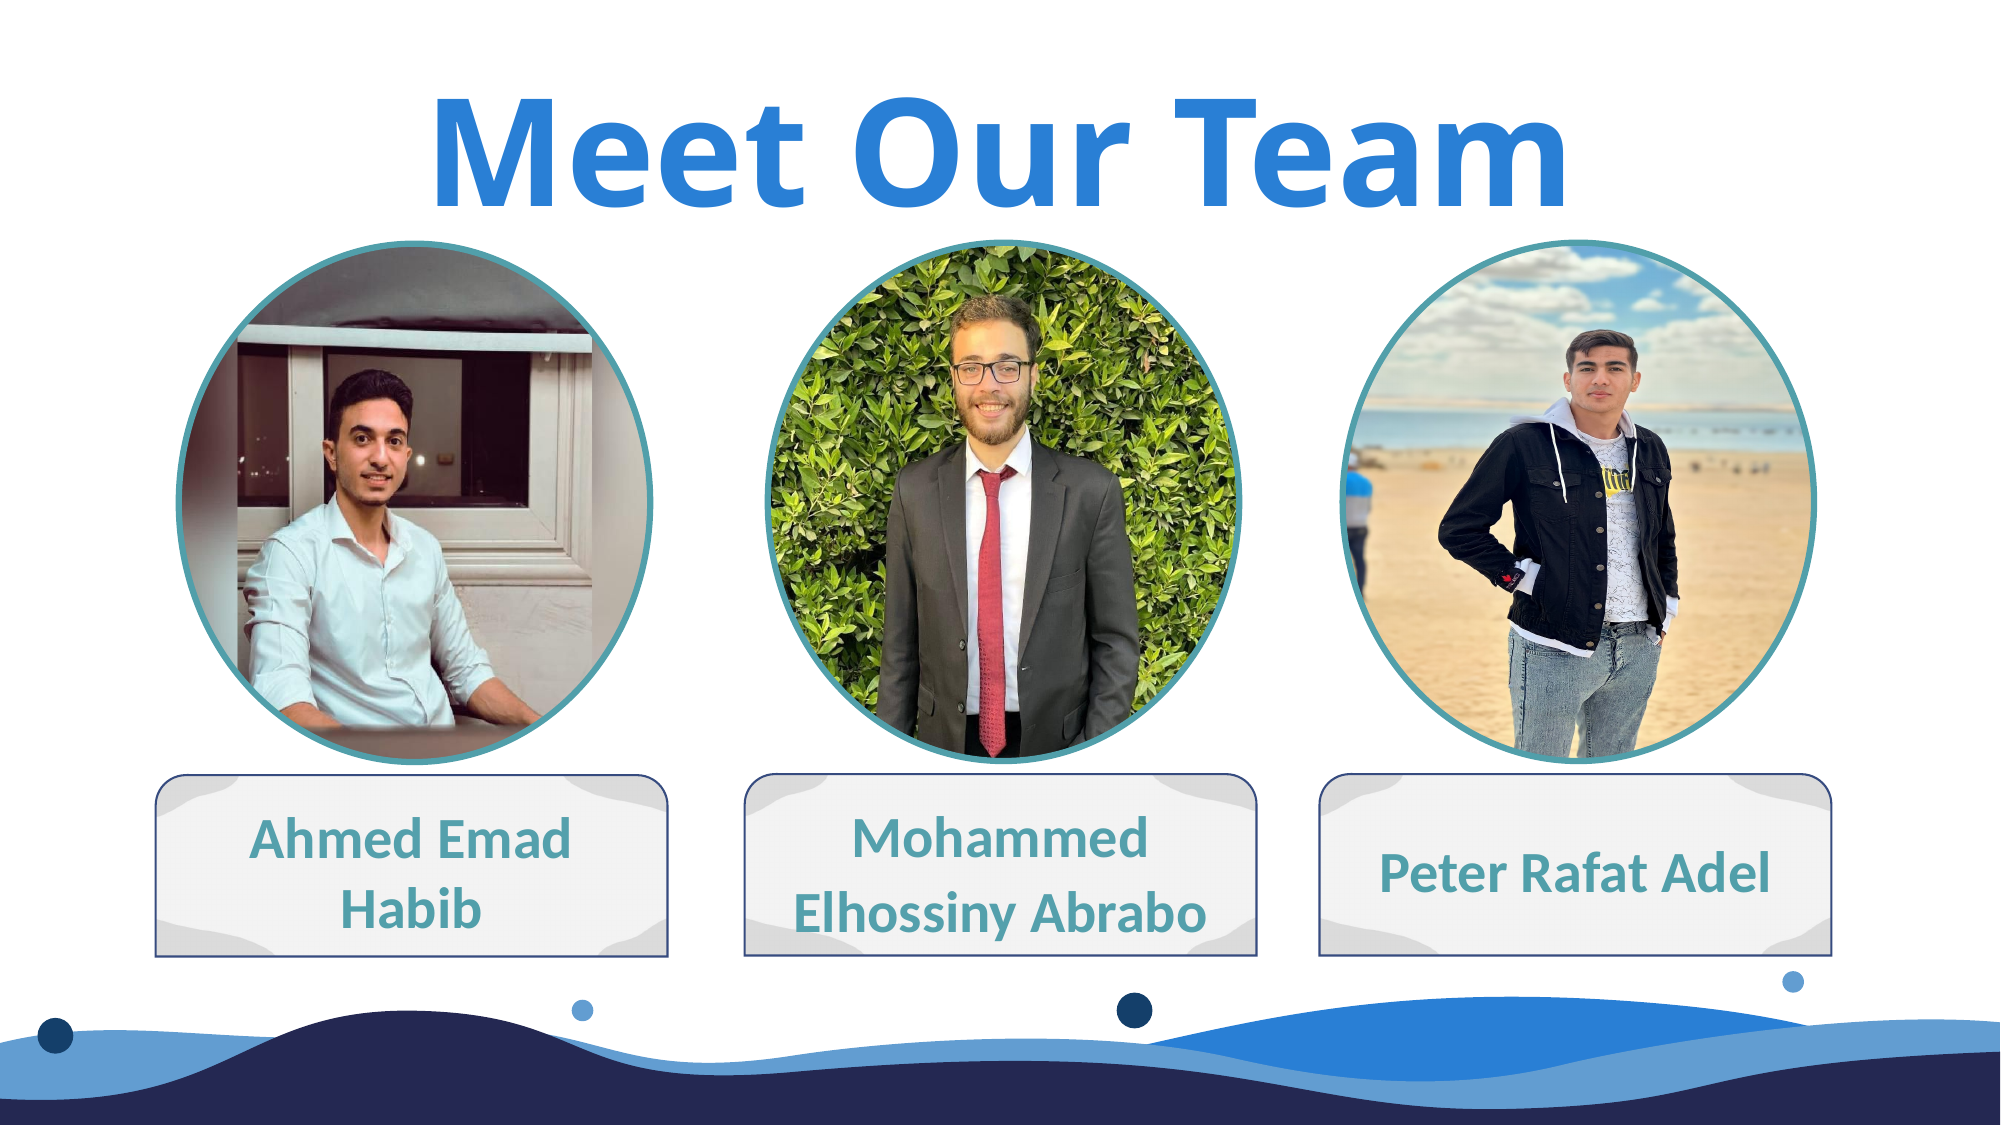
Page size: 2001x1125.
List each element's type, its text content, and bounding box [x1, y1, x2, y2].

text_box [1319, 242, 1832, 956]
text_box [155, 243, 668, 957]
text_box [744, 242, 1257, 956]
text_box Meet Our Team [404, 0, 1596, 237]
